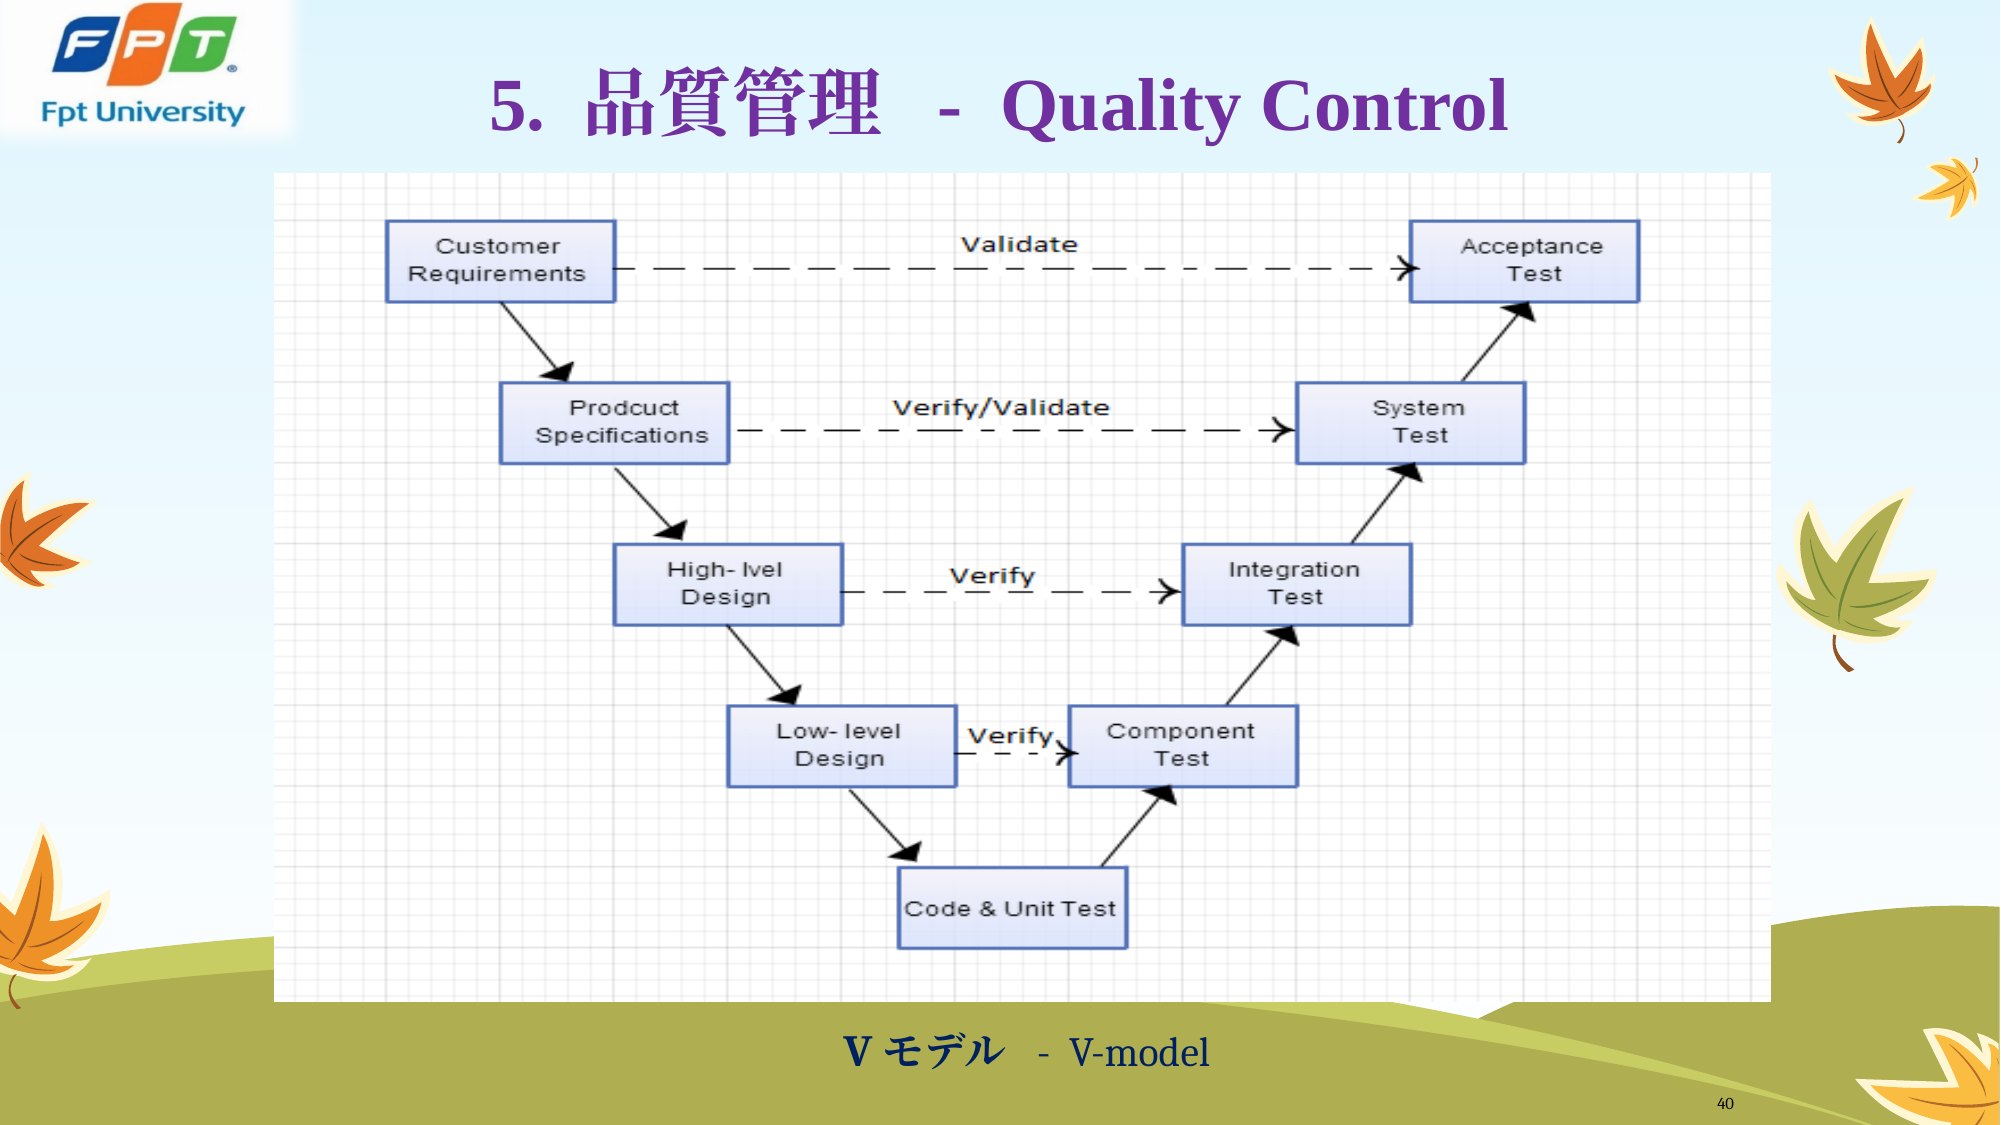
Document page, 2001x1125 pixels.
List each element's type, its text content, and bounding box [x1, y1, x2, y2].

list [274, 173, 1771, 1002]
title 5. 品質管理 - Quality Control [312, 12, 1749, 155]
text_box Vモデル - V-model [828, 1017, 1226, 1083]
slide_number 40 [1644, 1083, 1750, 1122]
picture [0, 0, 312, 155]
